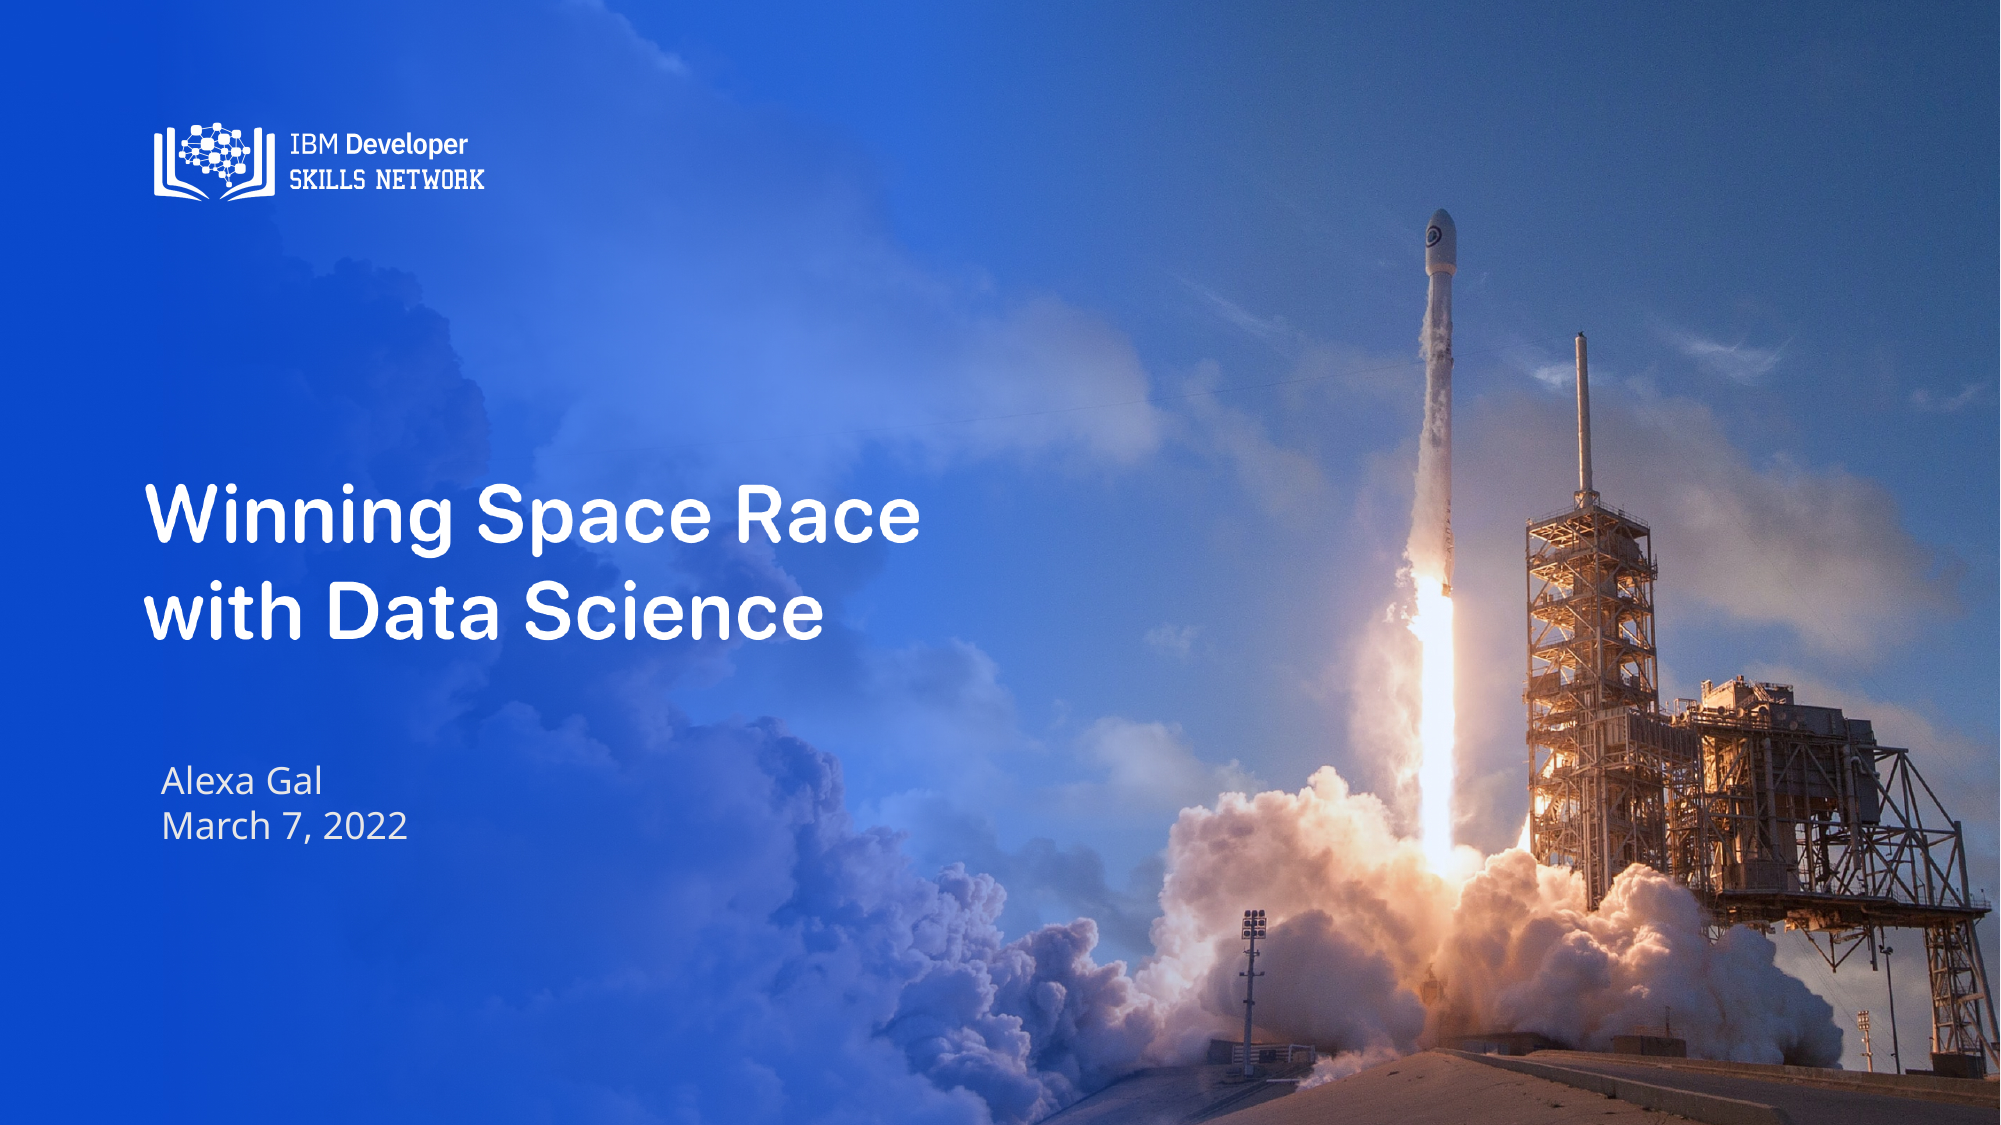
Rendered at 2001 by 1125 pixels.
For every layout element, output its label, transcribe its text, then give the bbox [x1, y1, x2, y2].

text_box Alexa Gal March 7, 2022 [145, 749, 559, 855]
picture [0, 0, 2001, 1125]
